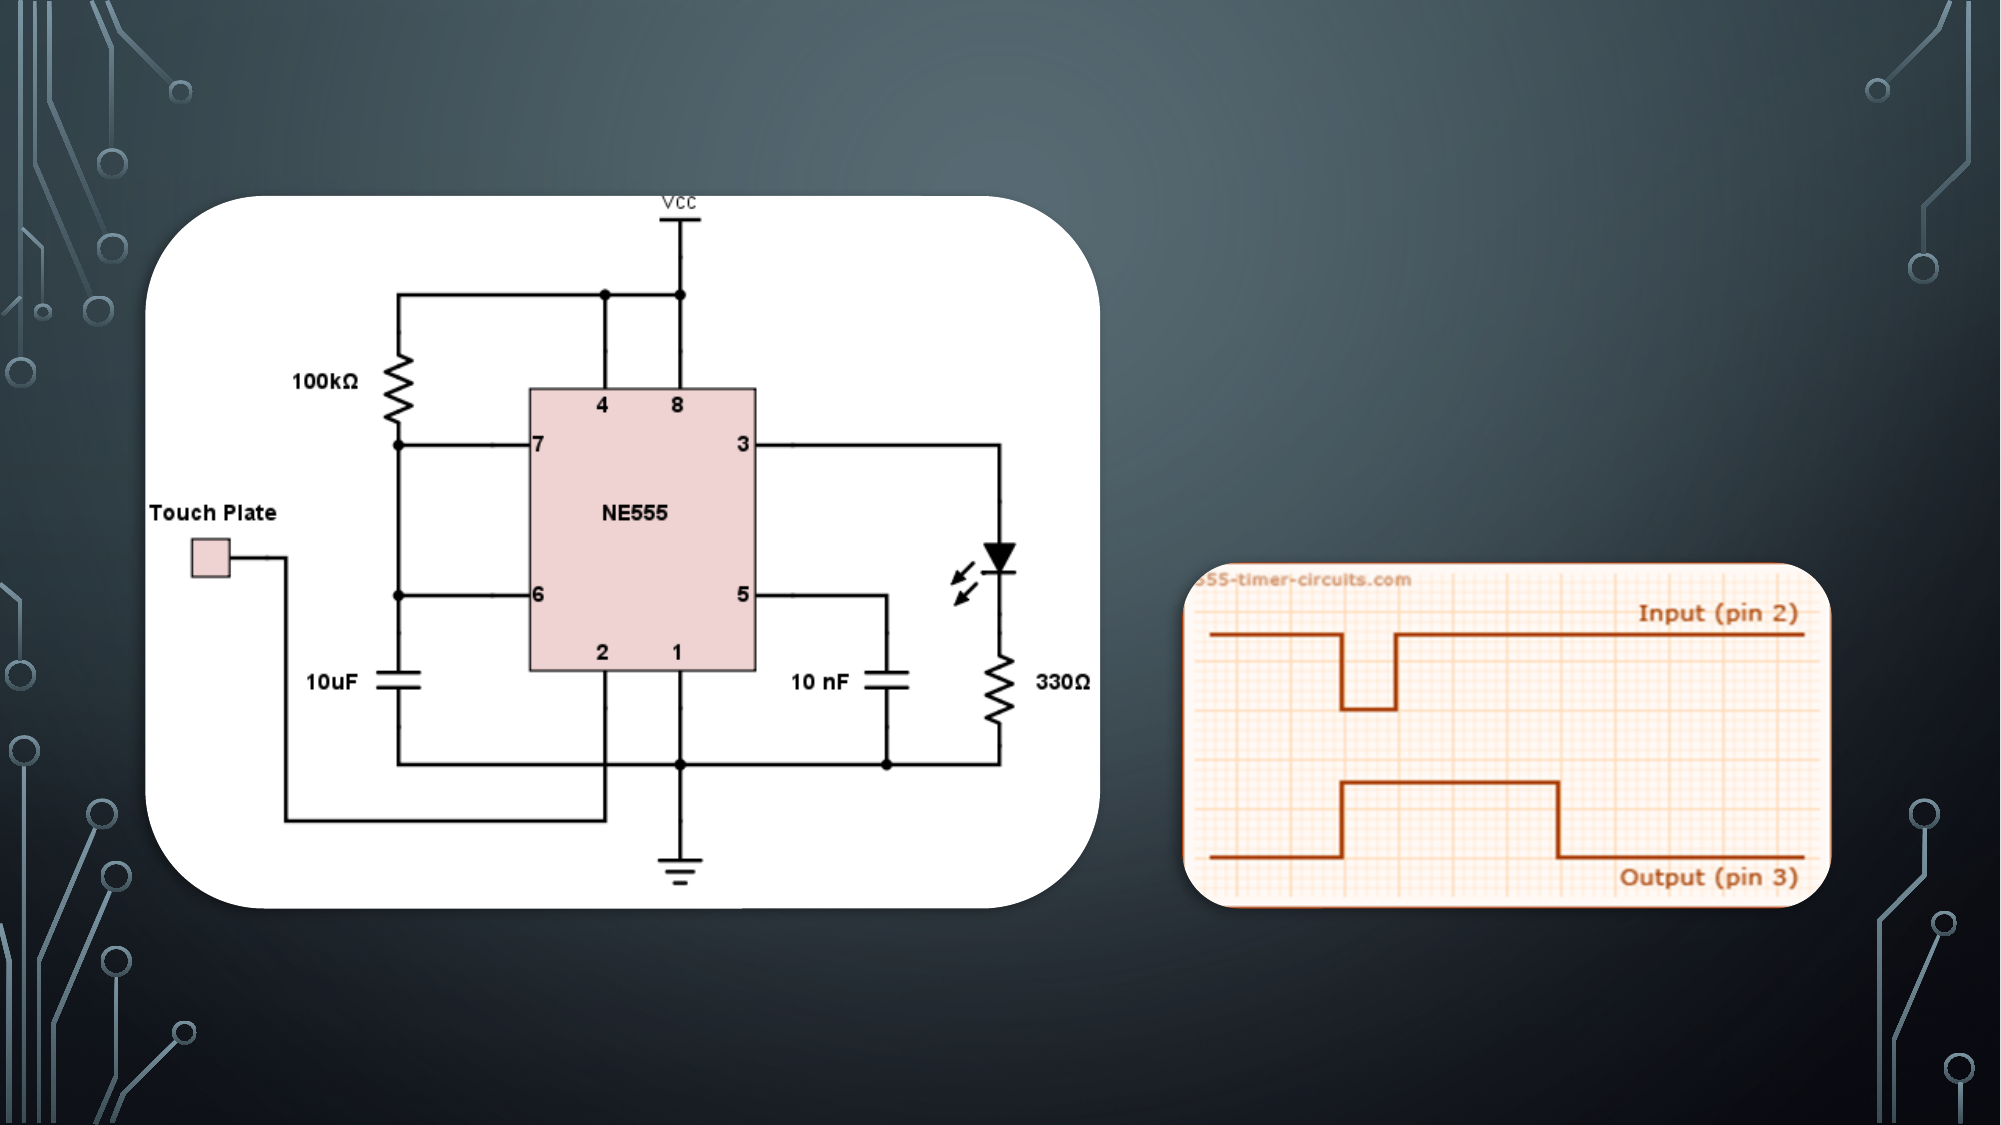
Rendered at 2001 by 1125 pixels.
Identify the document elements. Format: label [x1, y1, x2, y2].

picture [145, 195, 1101, 909]
picture [1181, 562, 1833, 909]
